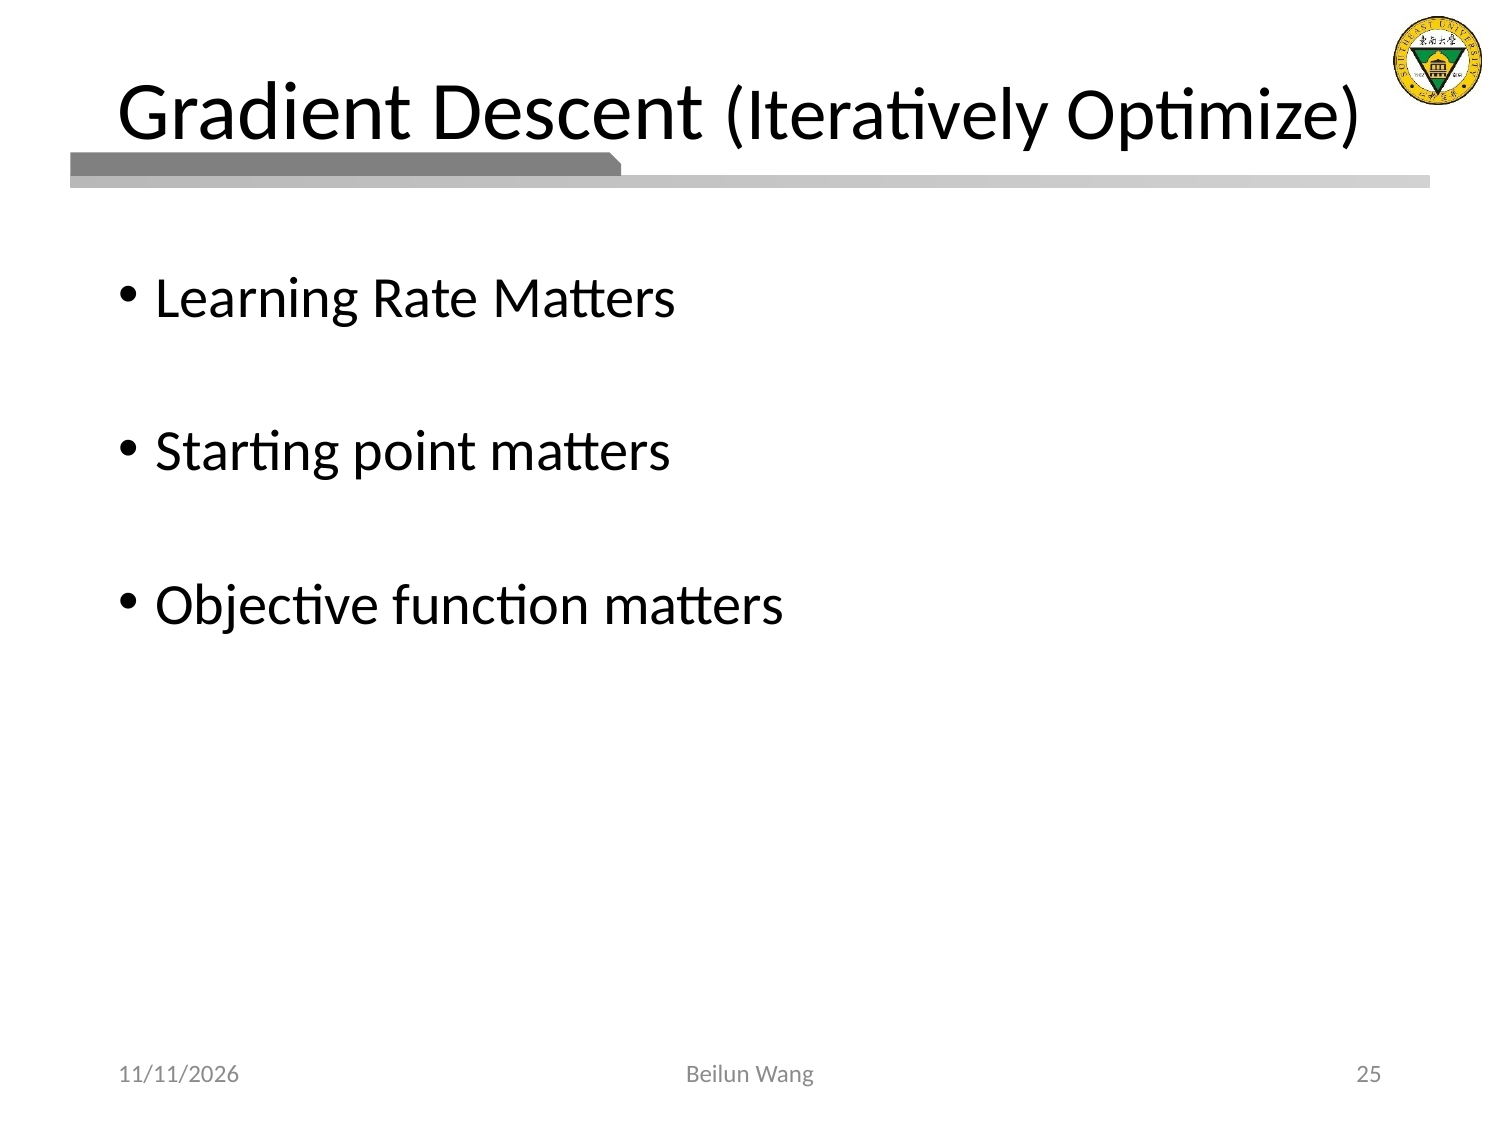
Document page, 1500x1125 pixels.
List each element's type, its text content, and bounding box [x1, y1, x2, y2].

footer Beilun Wang [496, 1042, 1004, 1103]
picture [1393, 16, 1482, 59]
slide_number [103, 1042, 441, 1103]
list Learning Rate Matters Starting point matters Objective function matters [103, 264, 1397, 1014]
title Gradient Descent (Iteratively Optimize) [103, 59, 1500, 156]
slide_number 25 [1059, 1042, 1397, 1103]
